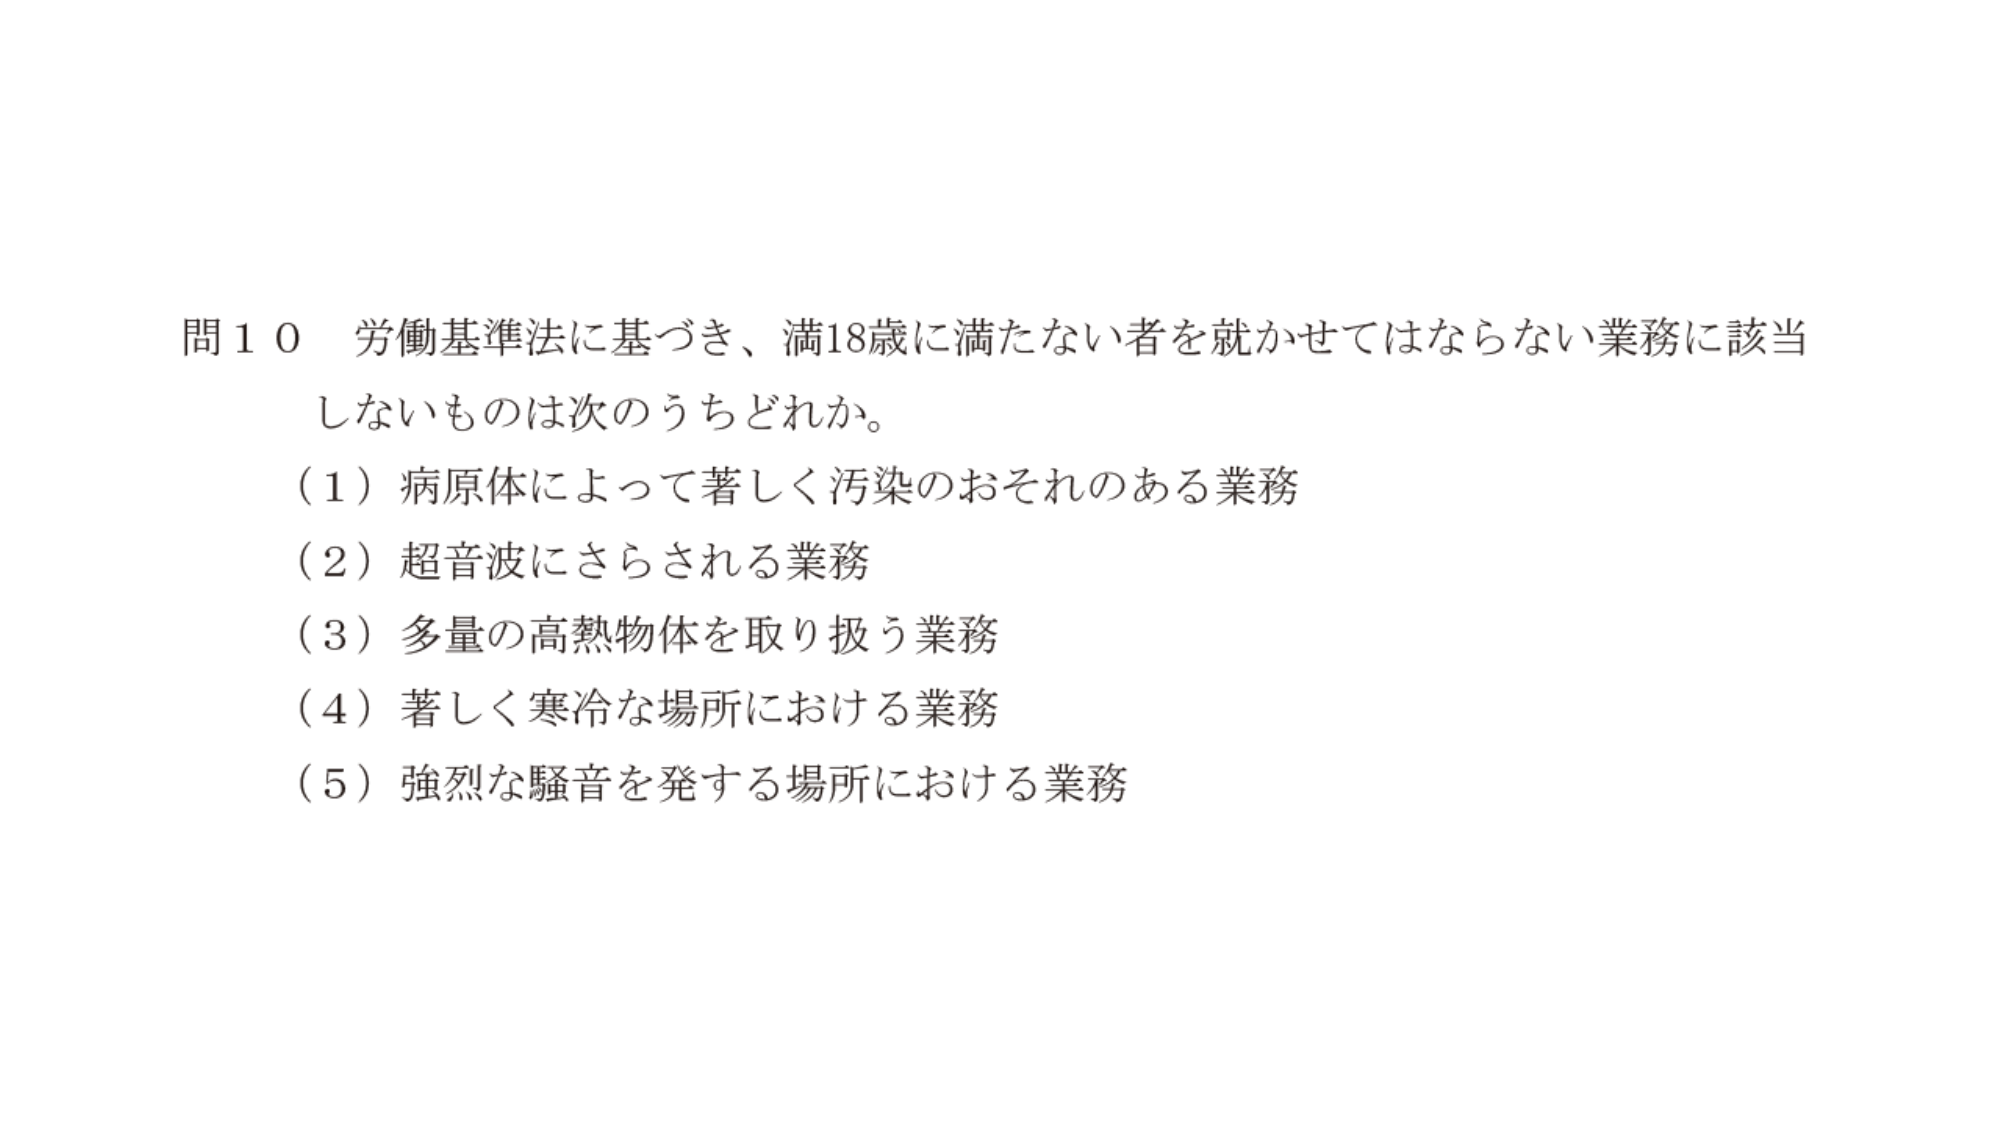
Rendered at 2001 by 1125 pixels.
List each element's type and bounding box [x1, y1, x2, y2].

picture [161, 284, 1839, 841]
